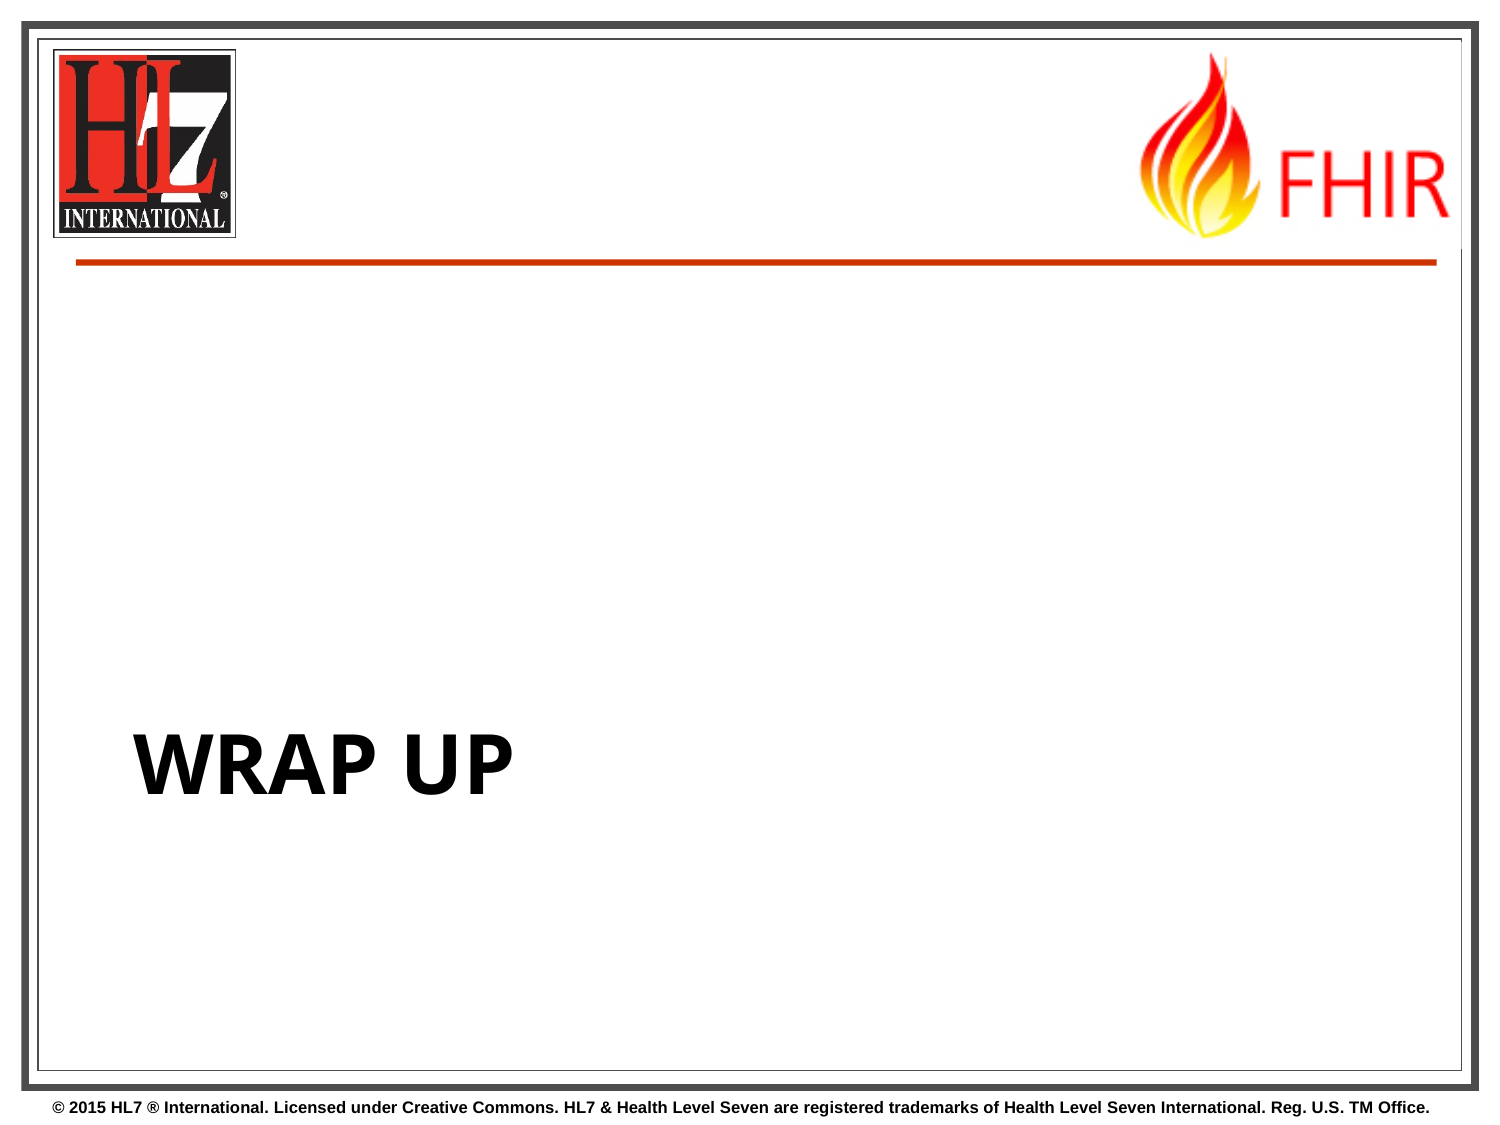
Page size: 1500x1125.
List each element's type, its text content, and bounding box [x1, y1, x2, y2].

picture [1128, 42, 1462, 249]
picture [53, 49, 236, 238]
title WRAP up [118, 722, 1394, 947]
